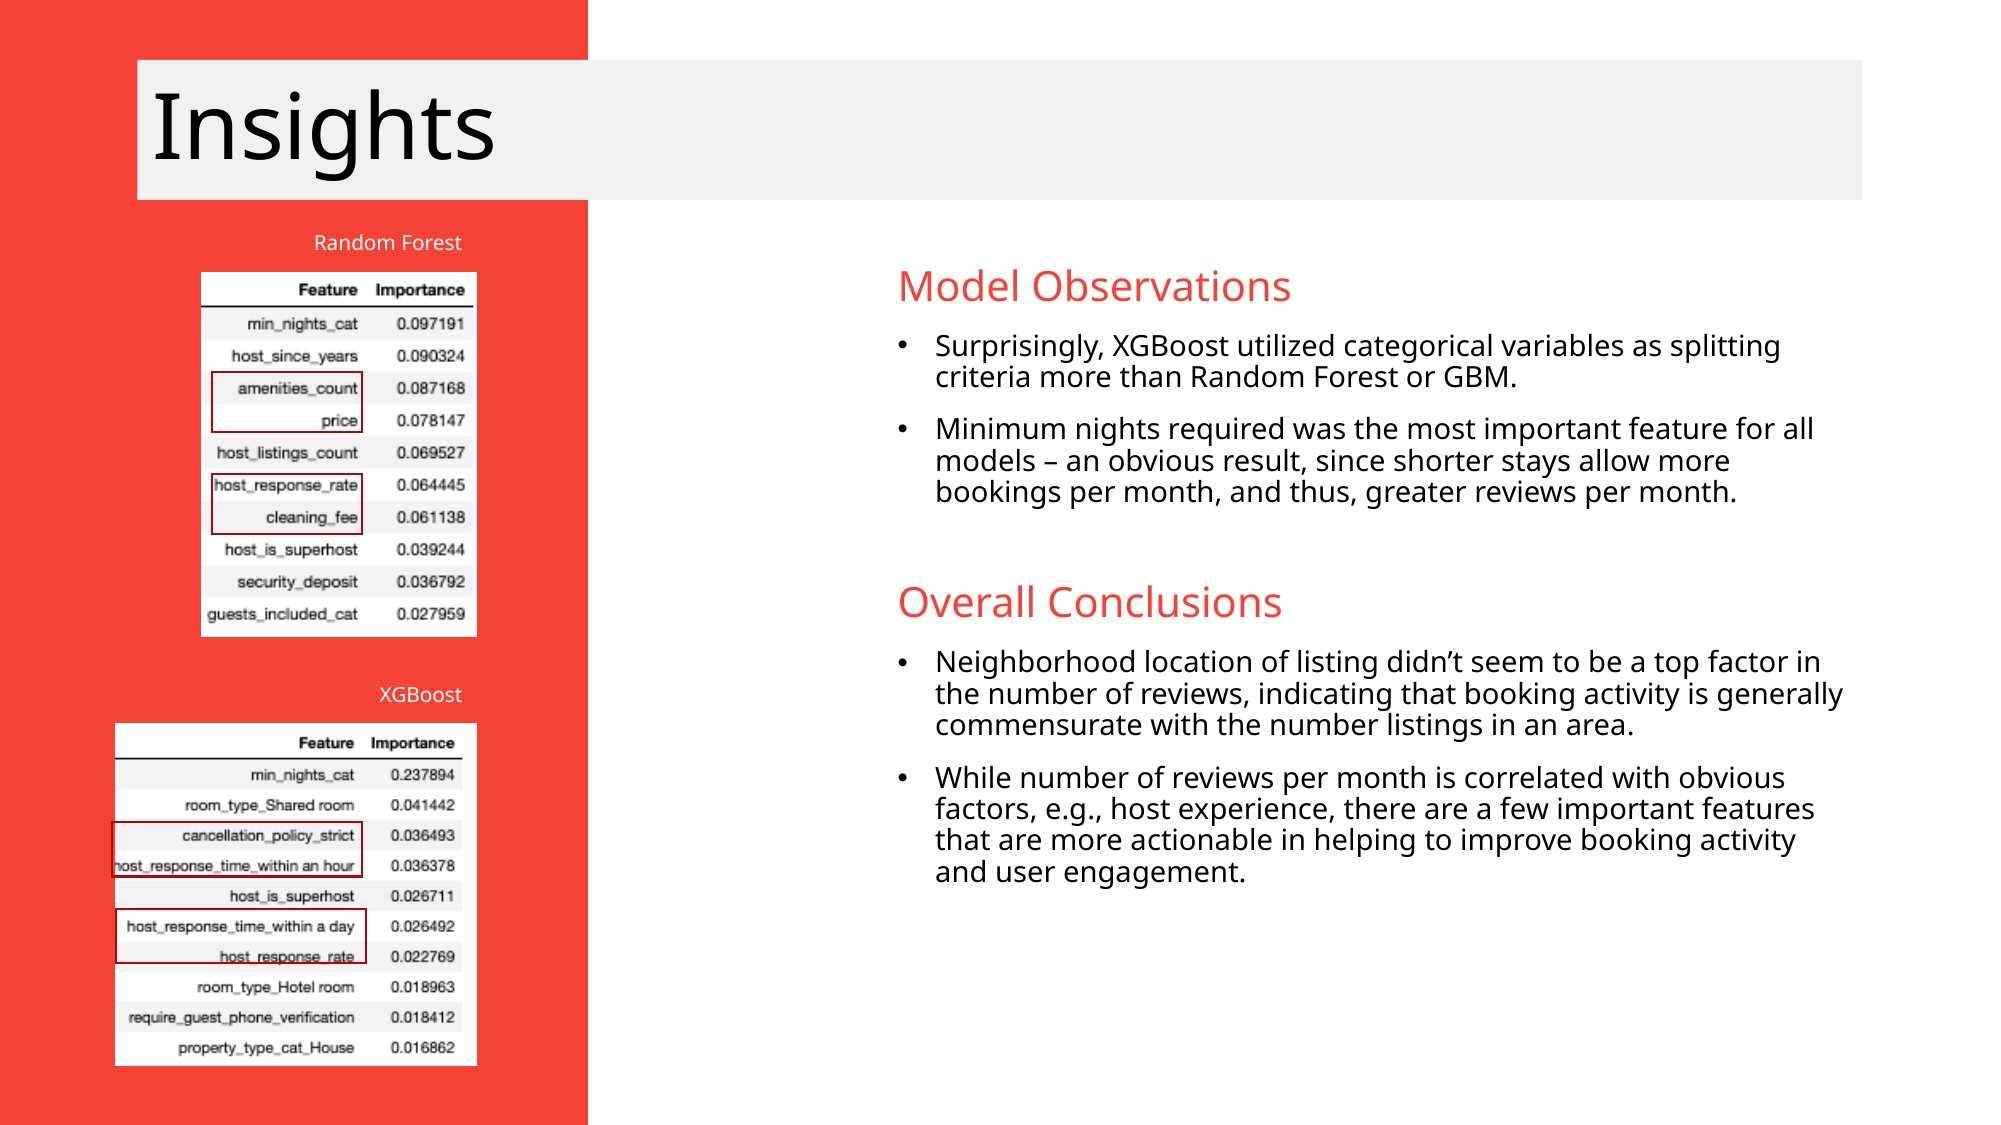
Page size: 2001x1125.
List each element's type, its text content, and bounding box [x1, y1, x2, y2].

list Model Observations Surprisingly, XGBoost utilized categorical variables as splitting criteria more than Random Forest or GBM. Minimum nights required was the most important feature for all models – an obvious result, since shorter stays allow more bookings per month, and thus, greater reviews per month. Overall Conclusions Neighborhood location of listing didn’t seem to be a top factor in the number of reviews, indicating that booking activity is generally commensurate with the number listings in an area. While number of reviews per month is correlated with obvious factors, e.g., host experience, there are a few important features that are more actionable in helping to improve booking activity and user engagement. [882, 257, 1863, 990]
text_box XGBoost [201, 674, 477, 714]
title Insights [137, 59, 1863, 200]
text_box Random Forest [201, 222, 477, 263]
picture [201, 272, 477, 637]
picture [115, 722, 477, 1066]
text_box [111, 821, 115, 878]
